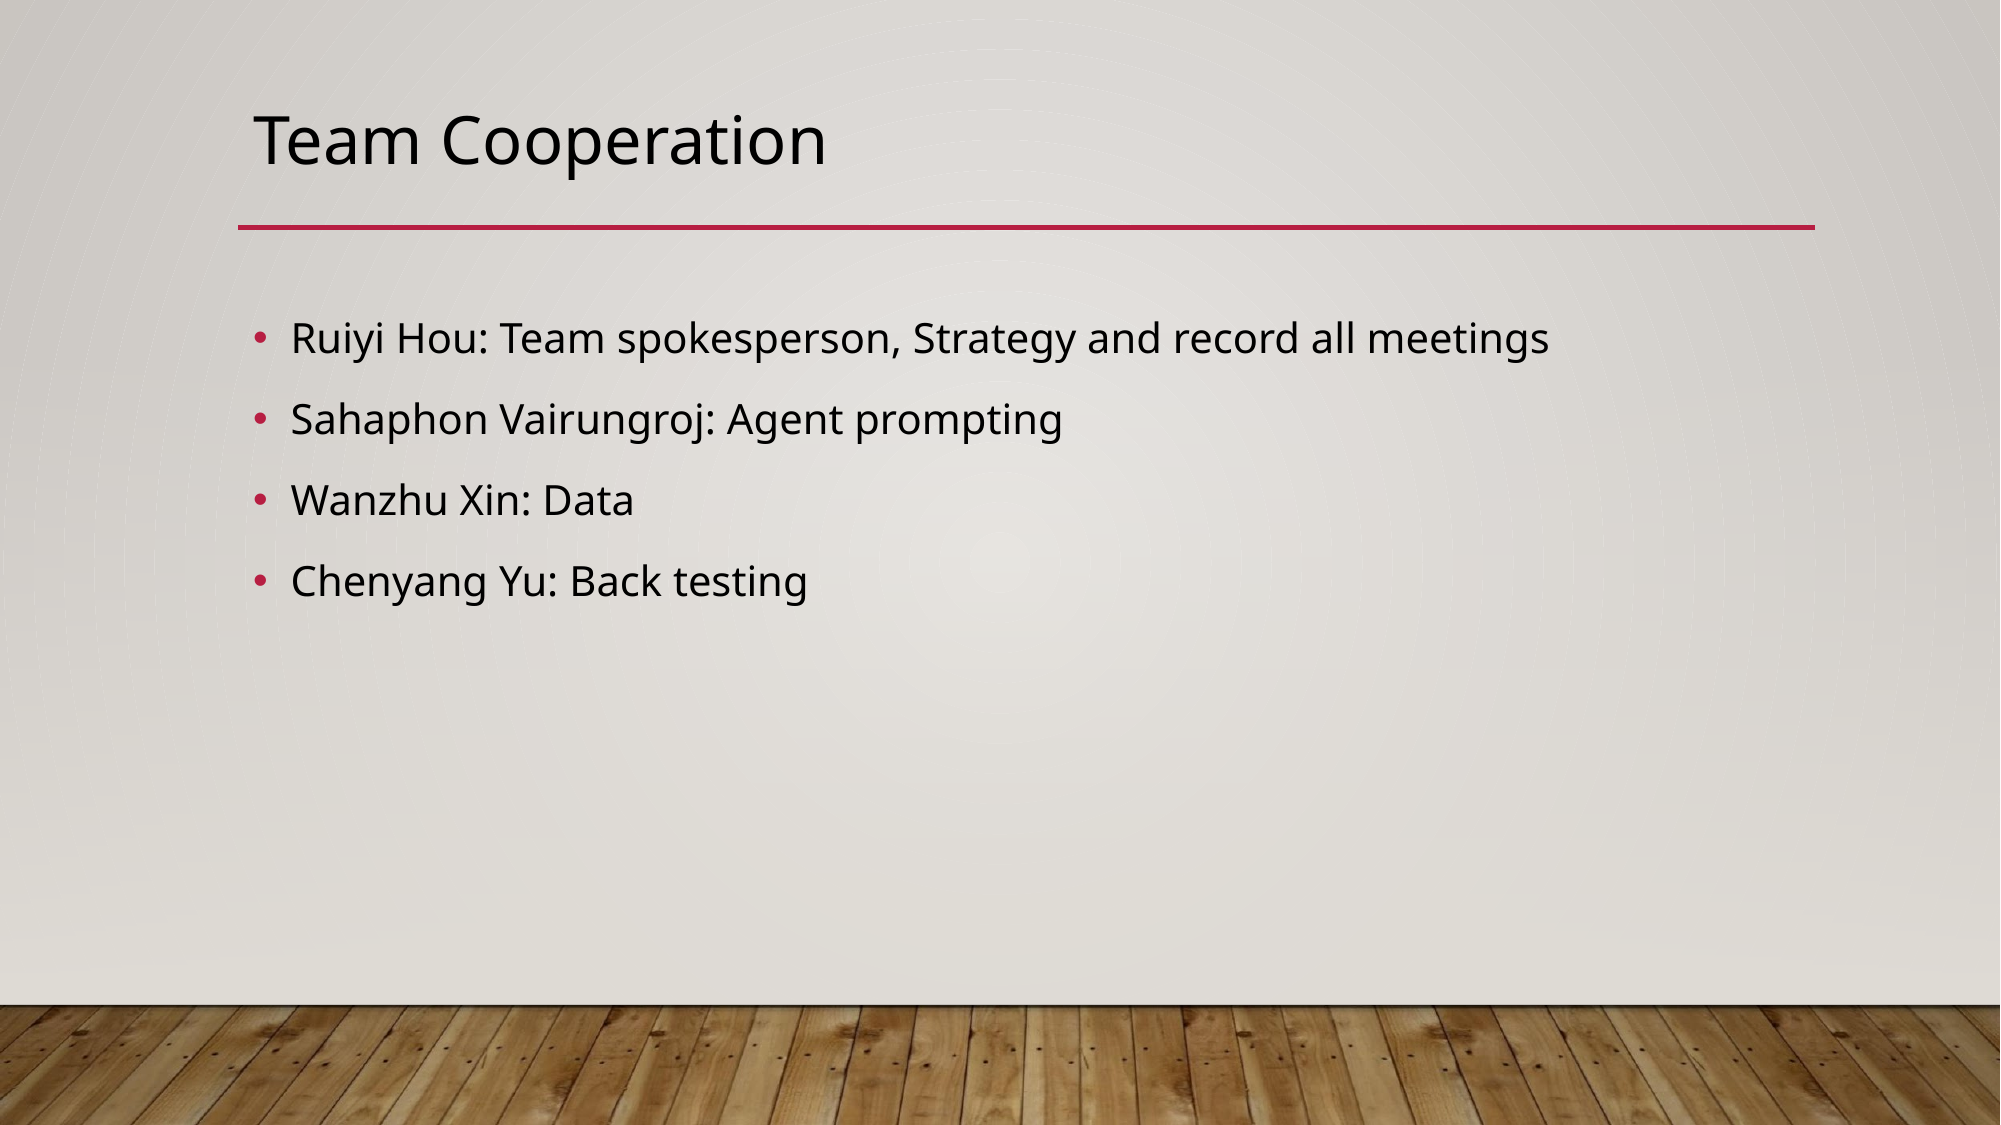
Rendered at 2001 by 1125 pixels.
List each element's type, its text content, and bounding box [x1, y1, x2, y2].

picture [0, 1005, 2000, 1125]
list Ruiyi Hou: Team spokesperson, Strategy and record all meetings Sahaphon Vairungroj: Agent prompting Wanzhu Xin: Data Chenyang Yu: Back testing [238, 294, 1814, 861]
title Team Cooperation [238, 56, 1814, 229]
